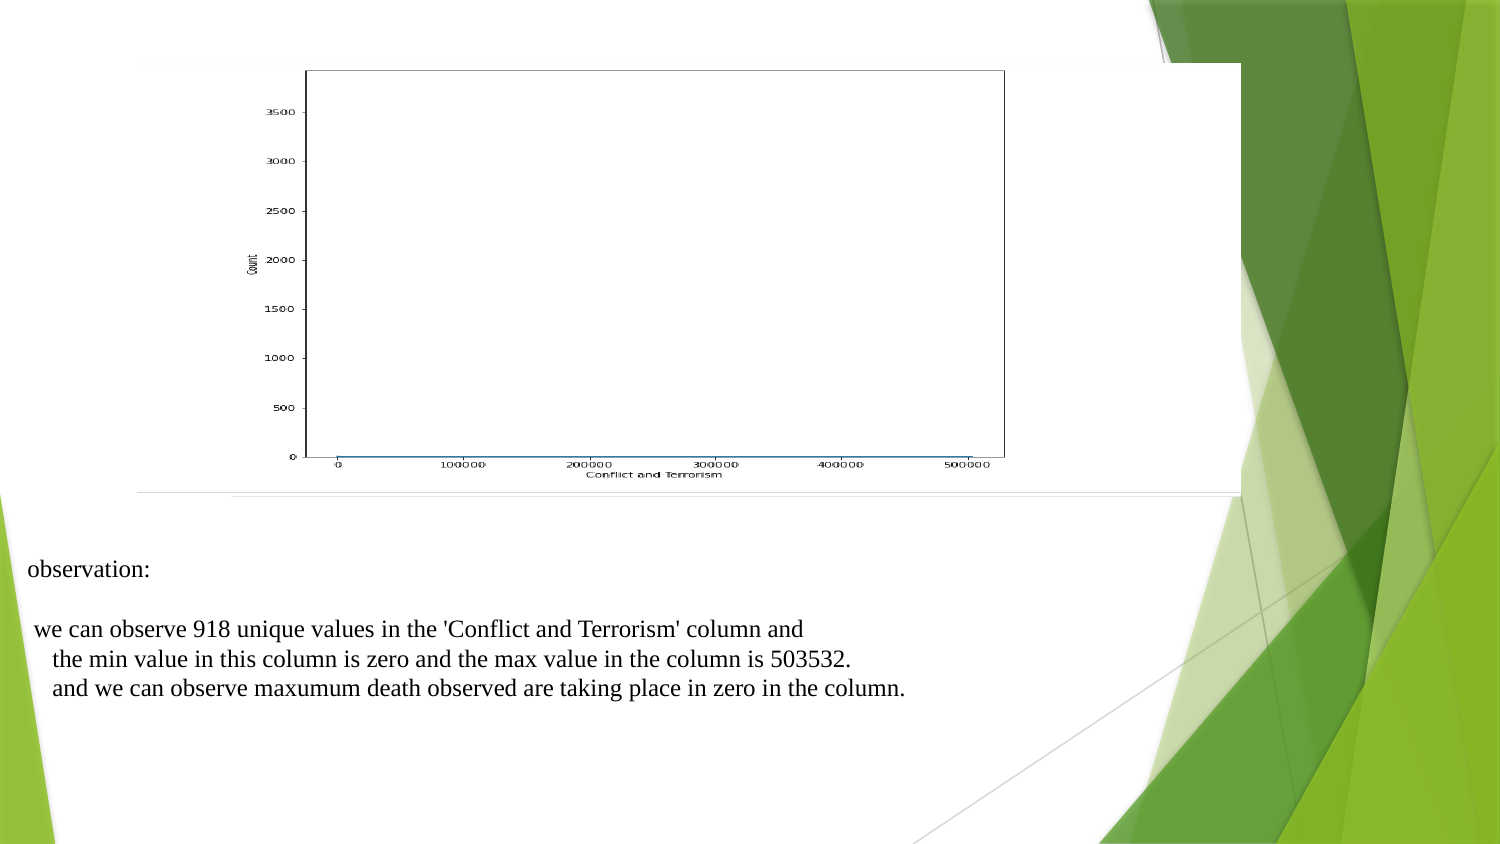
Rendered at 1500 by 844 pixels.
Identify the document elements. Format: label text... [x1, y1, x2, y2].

picture [136, 62, 1241, 498]
text_box observation: we can observe 918 unique values in the 'Conflict and Terrorism' column and the min value in this column is zero and the max value in the column is 503532. and we can observe maxumum death observed are taking place in zero in the column. [12, 395, 1450, 740]
